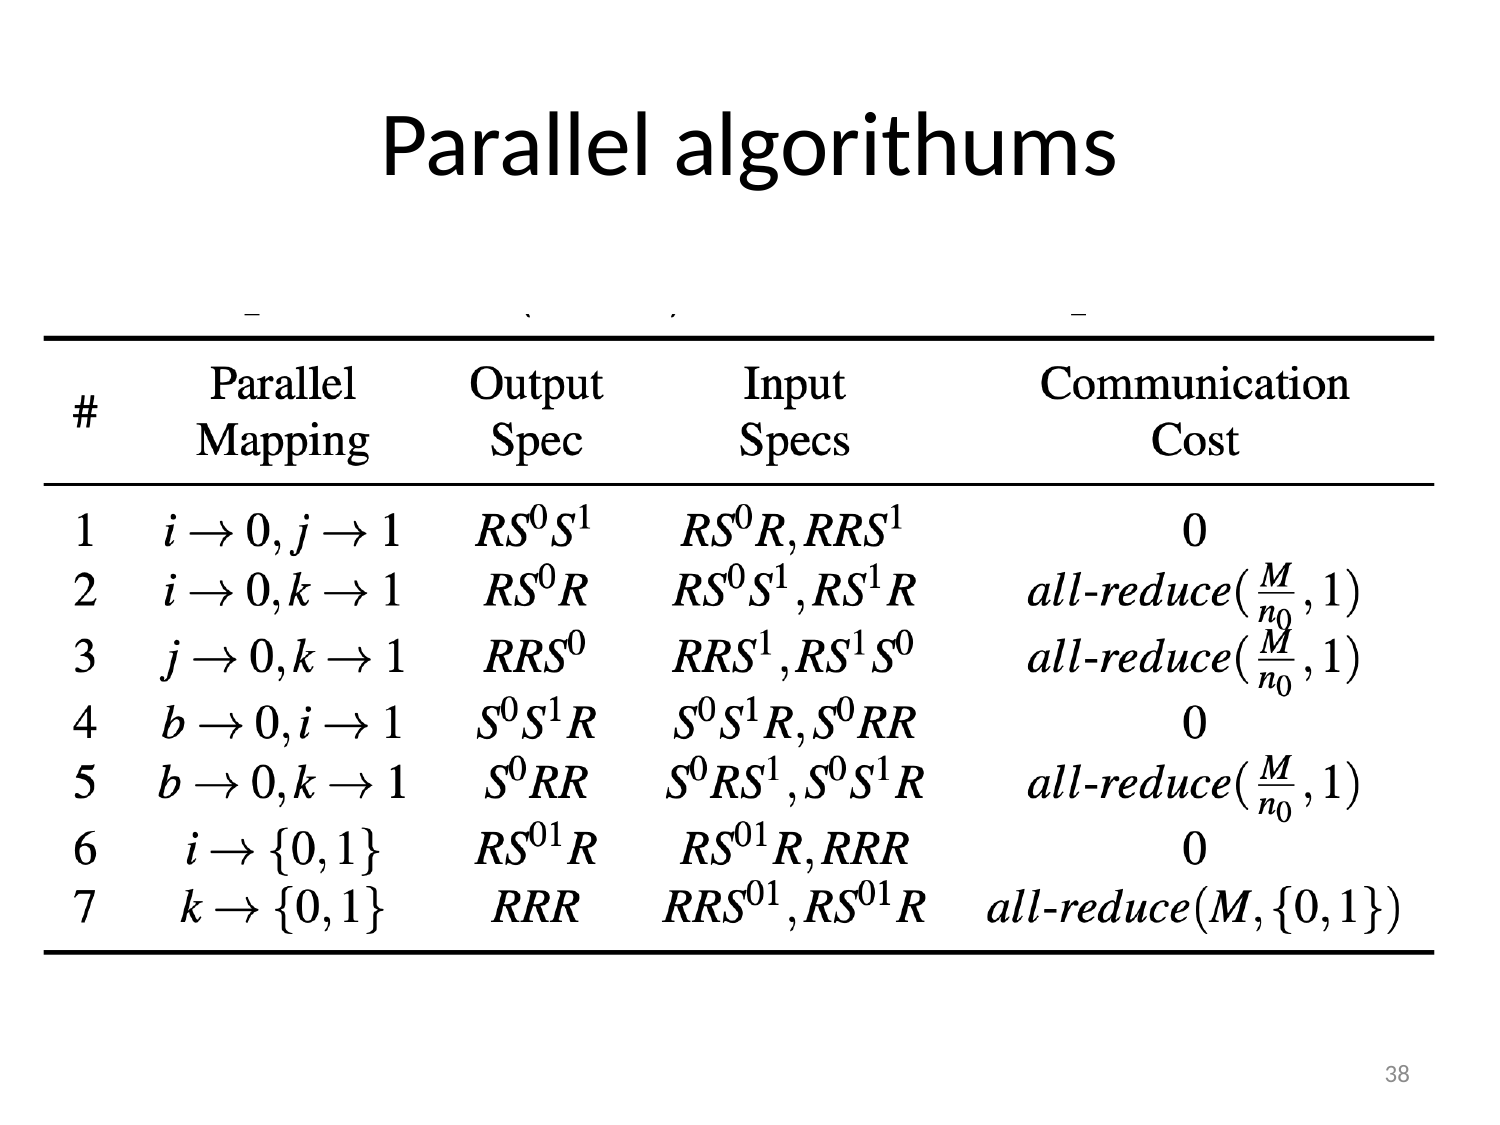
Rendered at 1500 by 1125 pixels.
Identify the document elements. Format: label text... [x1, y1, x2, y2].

picture [5, 314, 1500, 977]
slide_number 38 [1074, 1042, 1425, 1103]
title Parallel algorithums [75, 45, 1425, 233]
